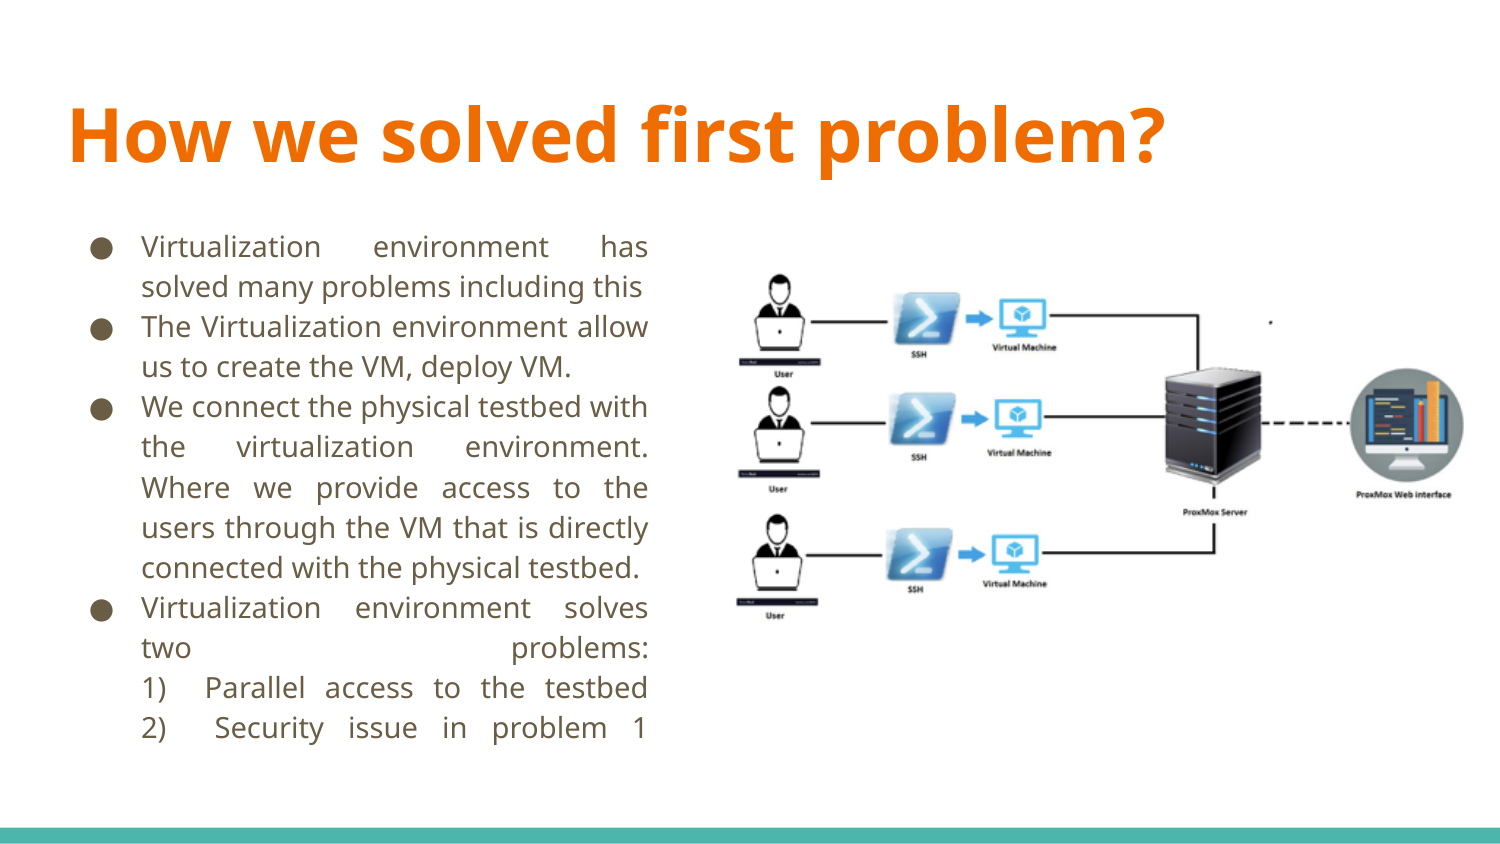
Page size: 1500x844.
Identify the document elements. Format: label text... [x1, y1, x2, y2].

title How we solved first problem? [51, 72, 1449, 189]
picture [702, 237, 1477, 673]
list Virtualization environment has solved many problems including this The Virtualization environment allow us to create the VM, deploy VM. We connect the physical testbed with the virtualization environment. Where we provide access to the users through the VM that is directly connected with the physical testbed. Virtualization environment solves two problems: 1) Parallel access to the testbed 2) Security issue in problem 1 [51, 207, 665, 750]
